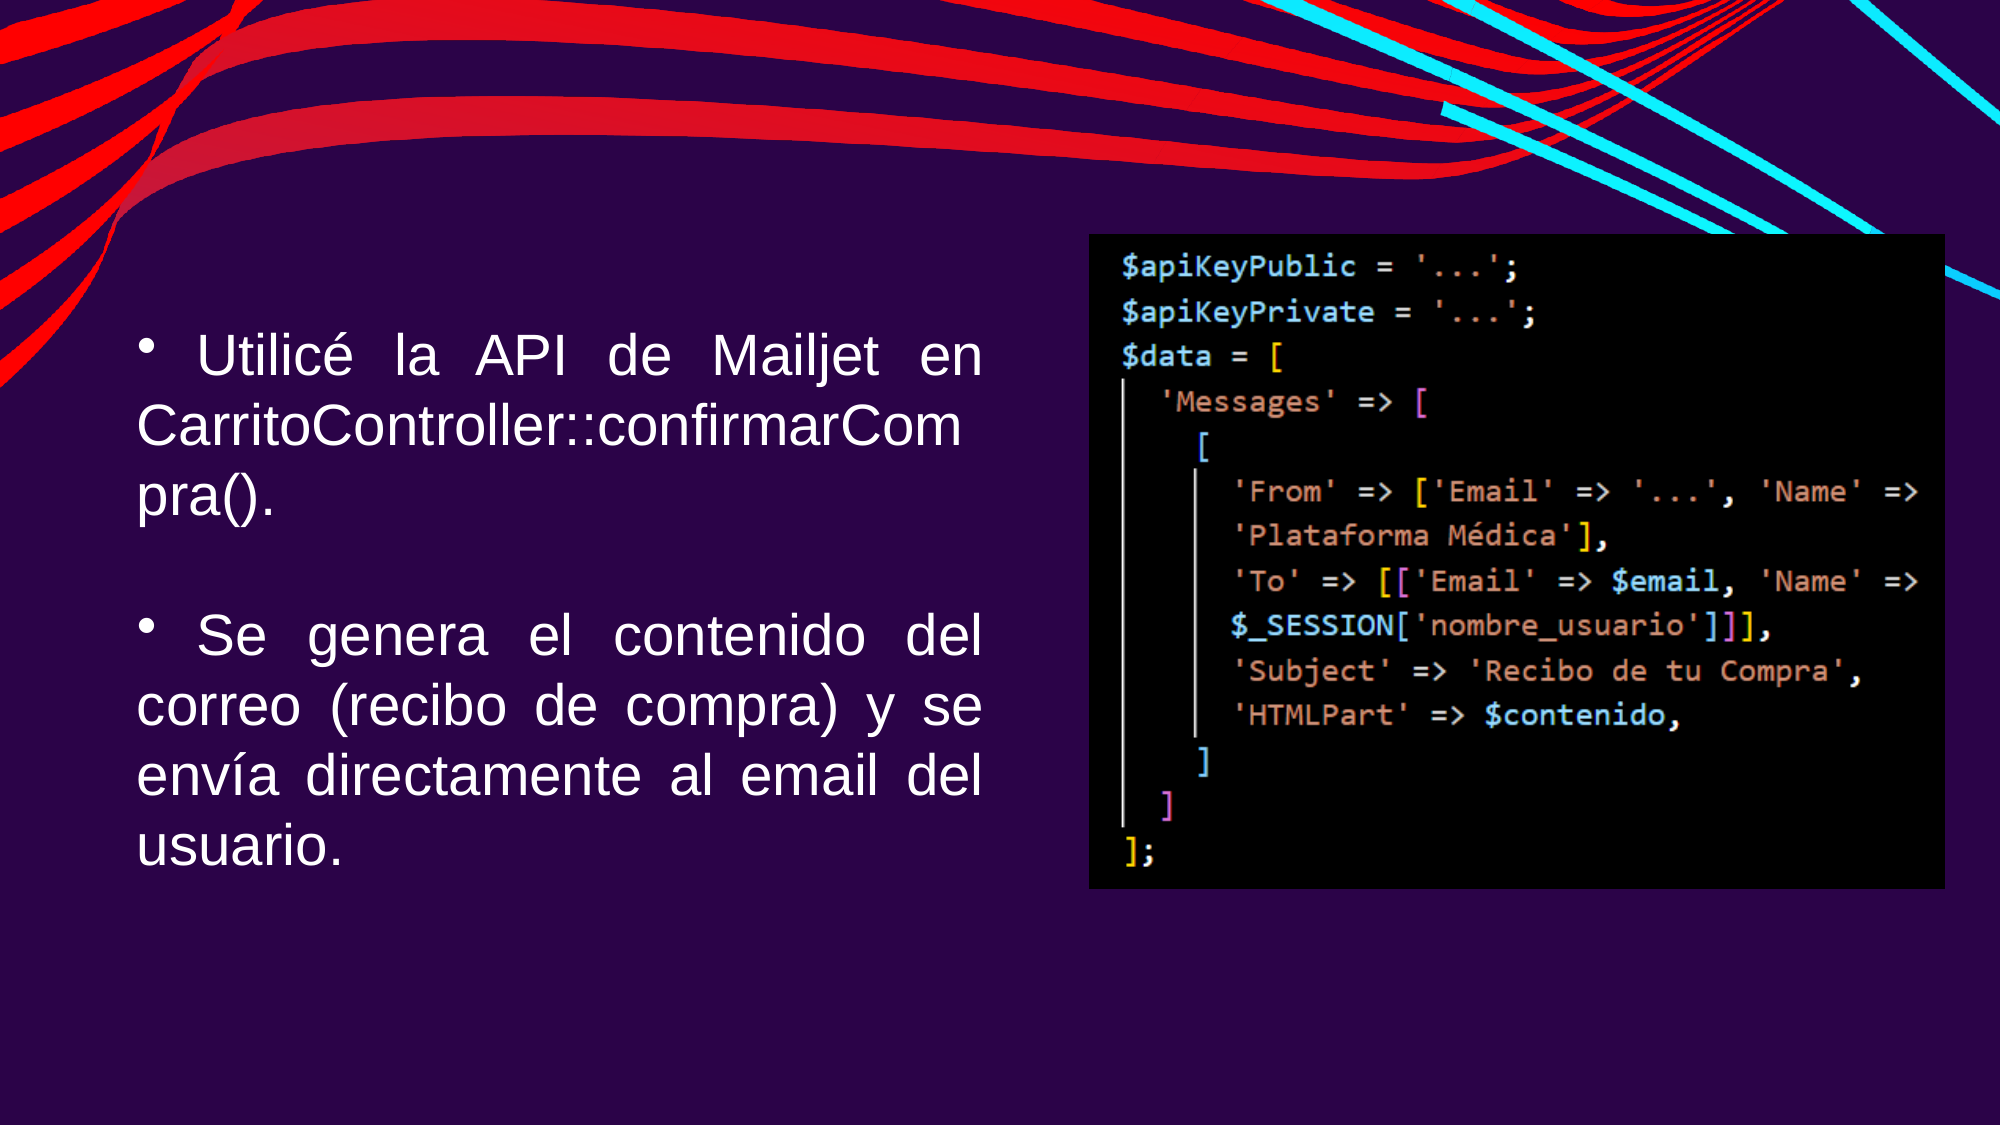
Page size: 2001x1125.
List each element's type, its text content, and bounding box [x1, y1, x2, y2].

text_box Utilicé la API de Mailjet en CarritoController::confirmarCompra(). Se genera el contenido del correo (recibo de compra) y se envía directamente al email del usuario. [121, 240, 1000, 885]
picture [0, 0, 2000, 1125]
